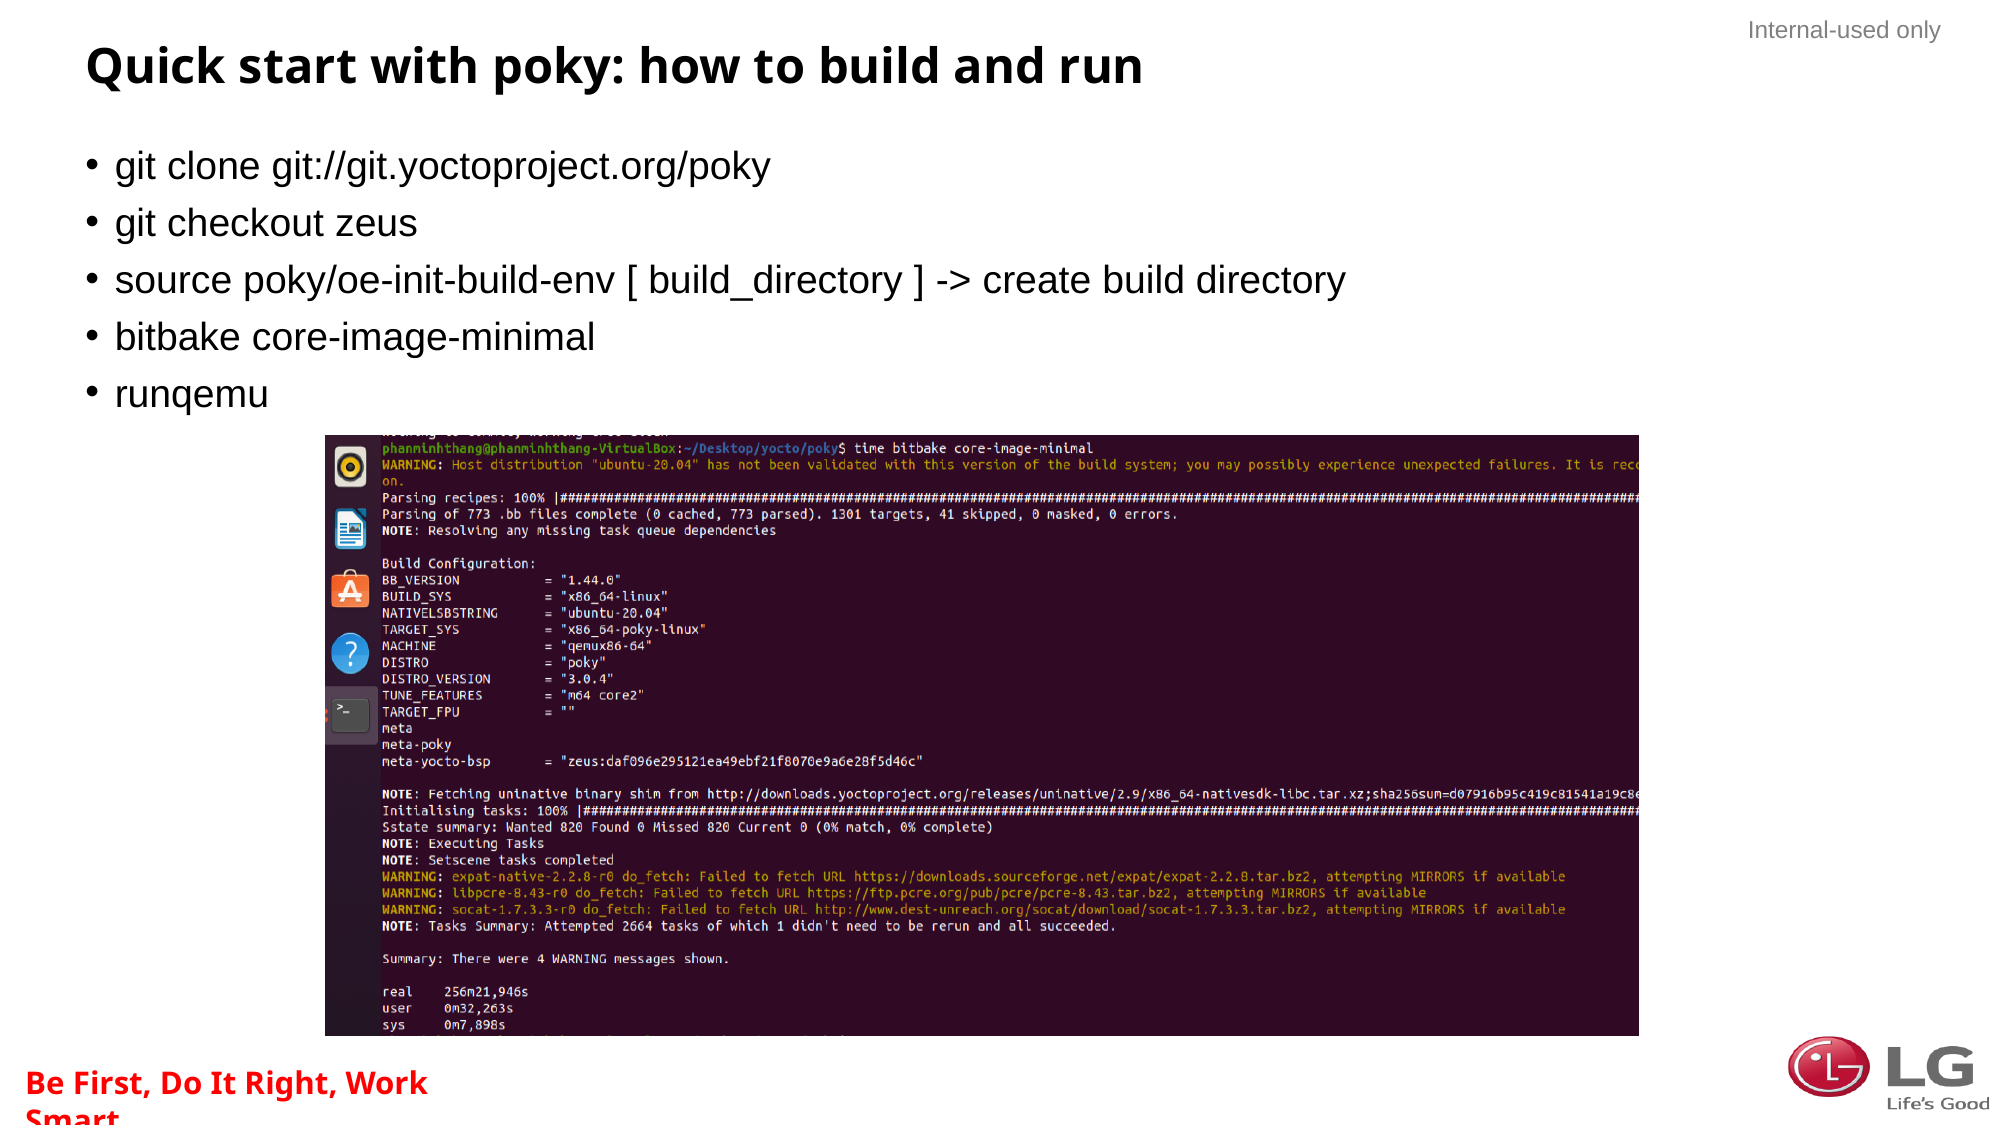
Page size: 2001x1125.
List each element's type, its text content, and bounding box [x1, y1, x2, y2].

list git clone git://git.yoctoproject.org/poky git checkout zeus source poky/oe-init-build-env [ build_directory ] -> create build directory bitbake core-image-minimal runqemu [70, 133, 1942, 425]
picture [1784, 1018, 1992, 1125]
picture [325, 435, 1639, 1036]
title Quick start with poky: how to build and run [70, 12, 1942, 123]
